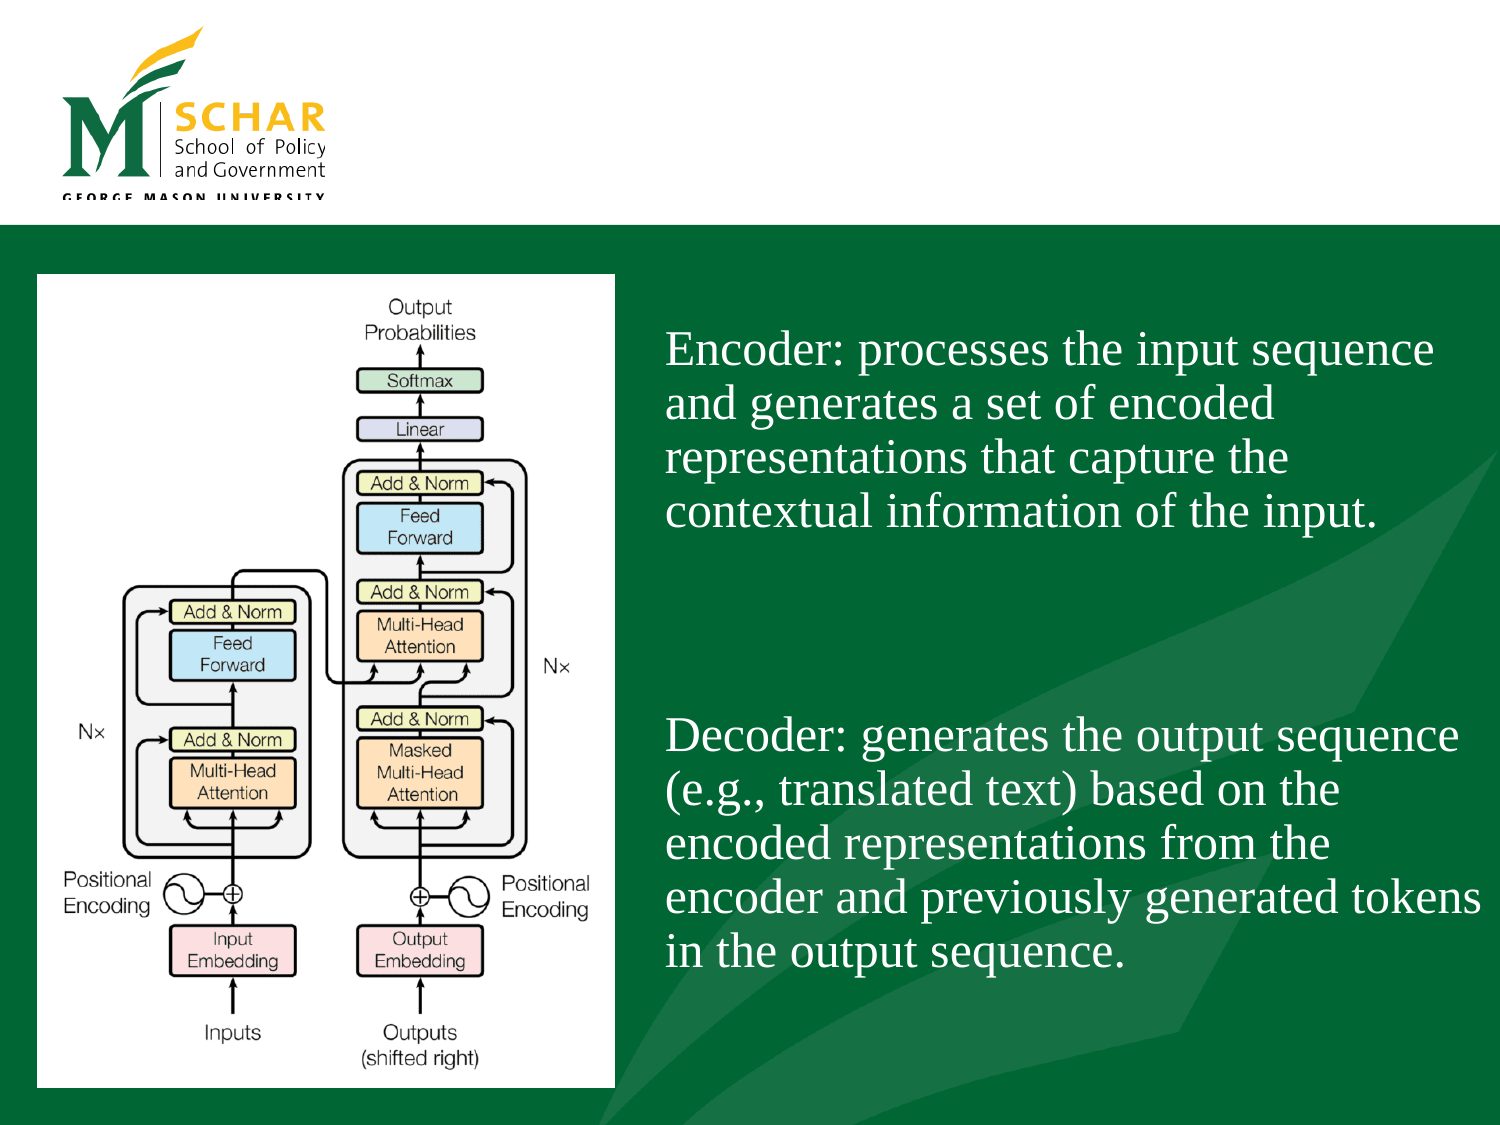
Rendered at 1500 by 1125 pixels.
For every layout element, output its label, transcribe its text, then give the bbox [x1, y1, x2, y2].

picture [37, 274, 615, 1088]
text_box Encoder: processes the input sequence and generates a set of encoded representations that capture the contextual information of the input. Decoder: generates the output sequence (e.g., translated text) based on the encoded representations from the encoder and previously generated tokens in the output sequence. [650, 314, 1500, 986]
